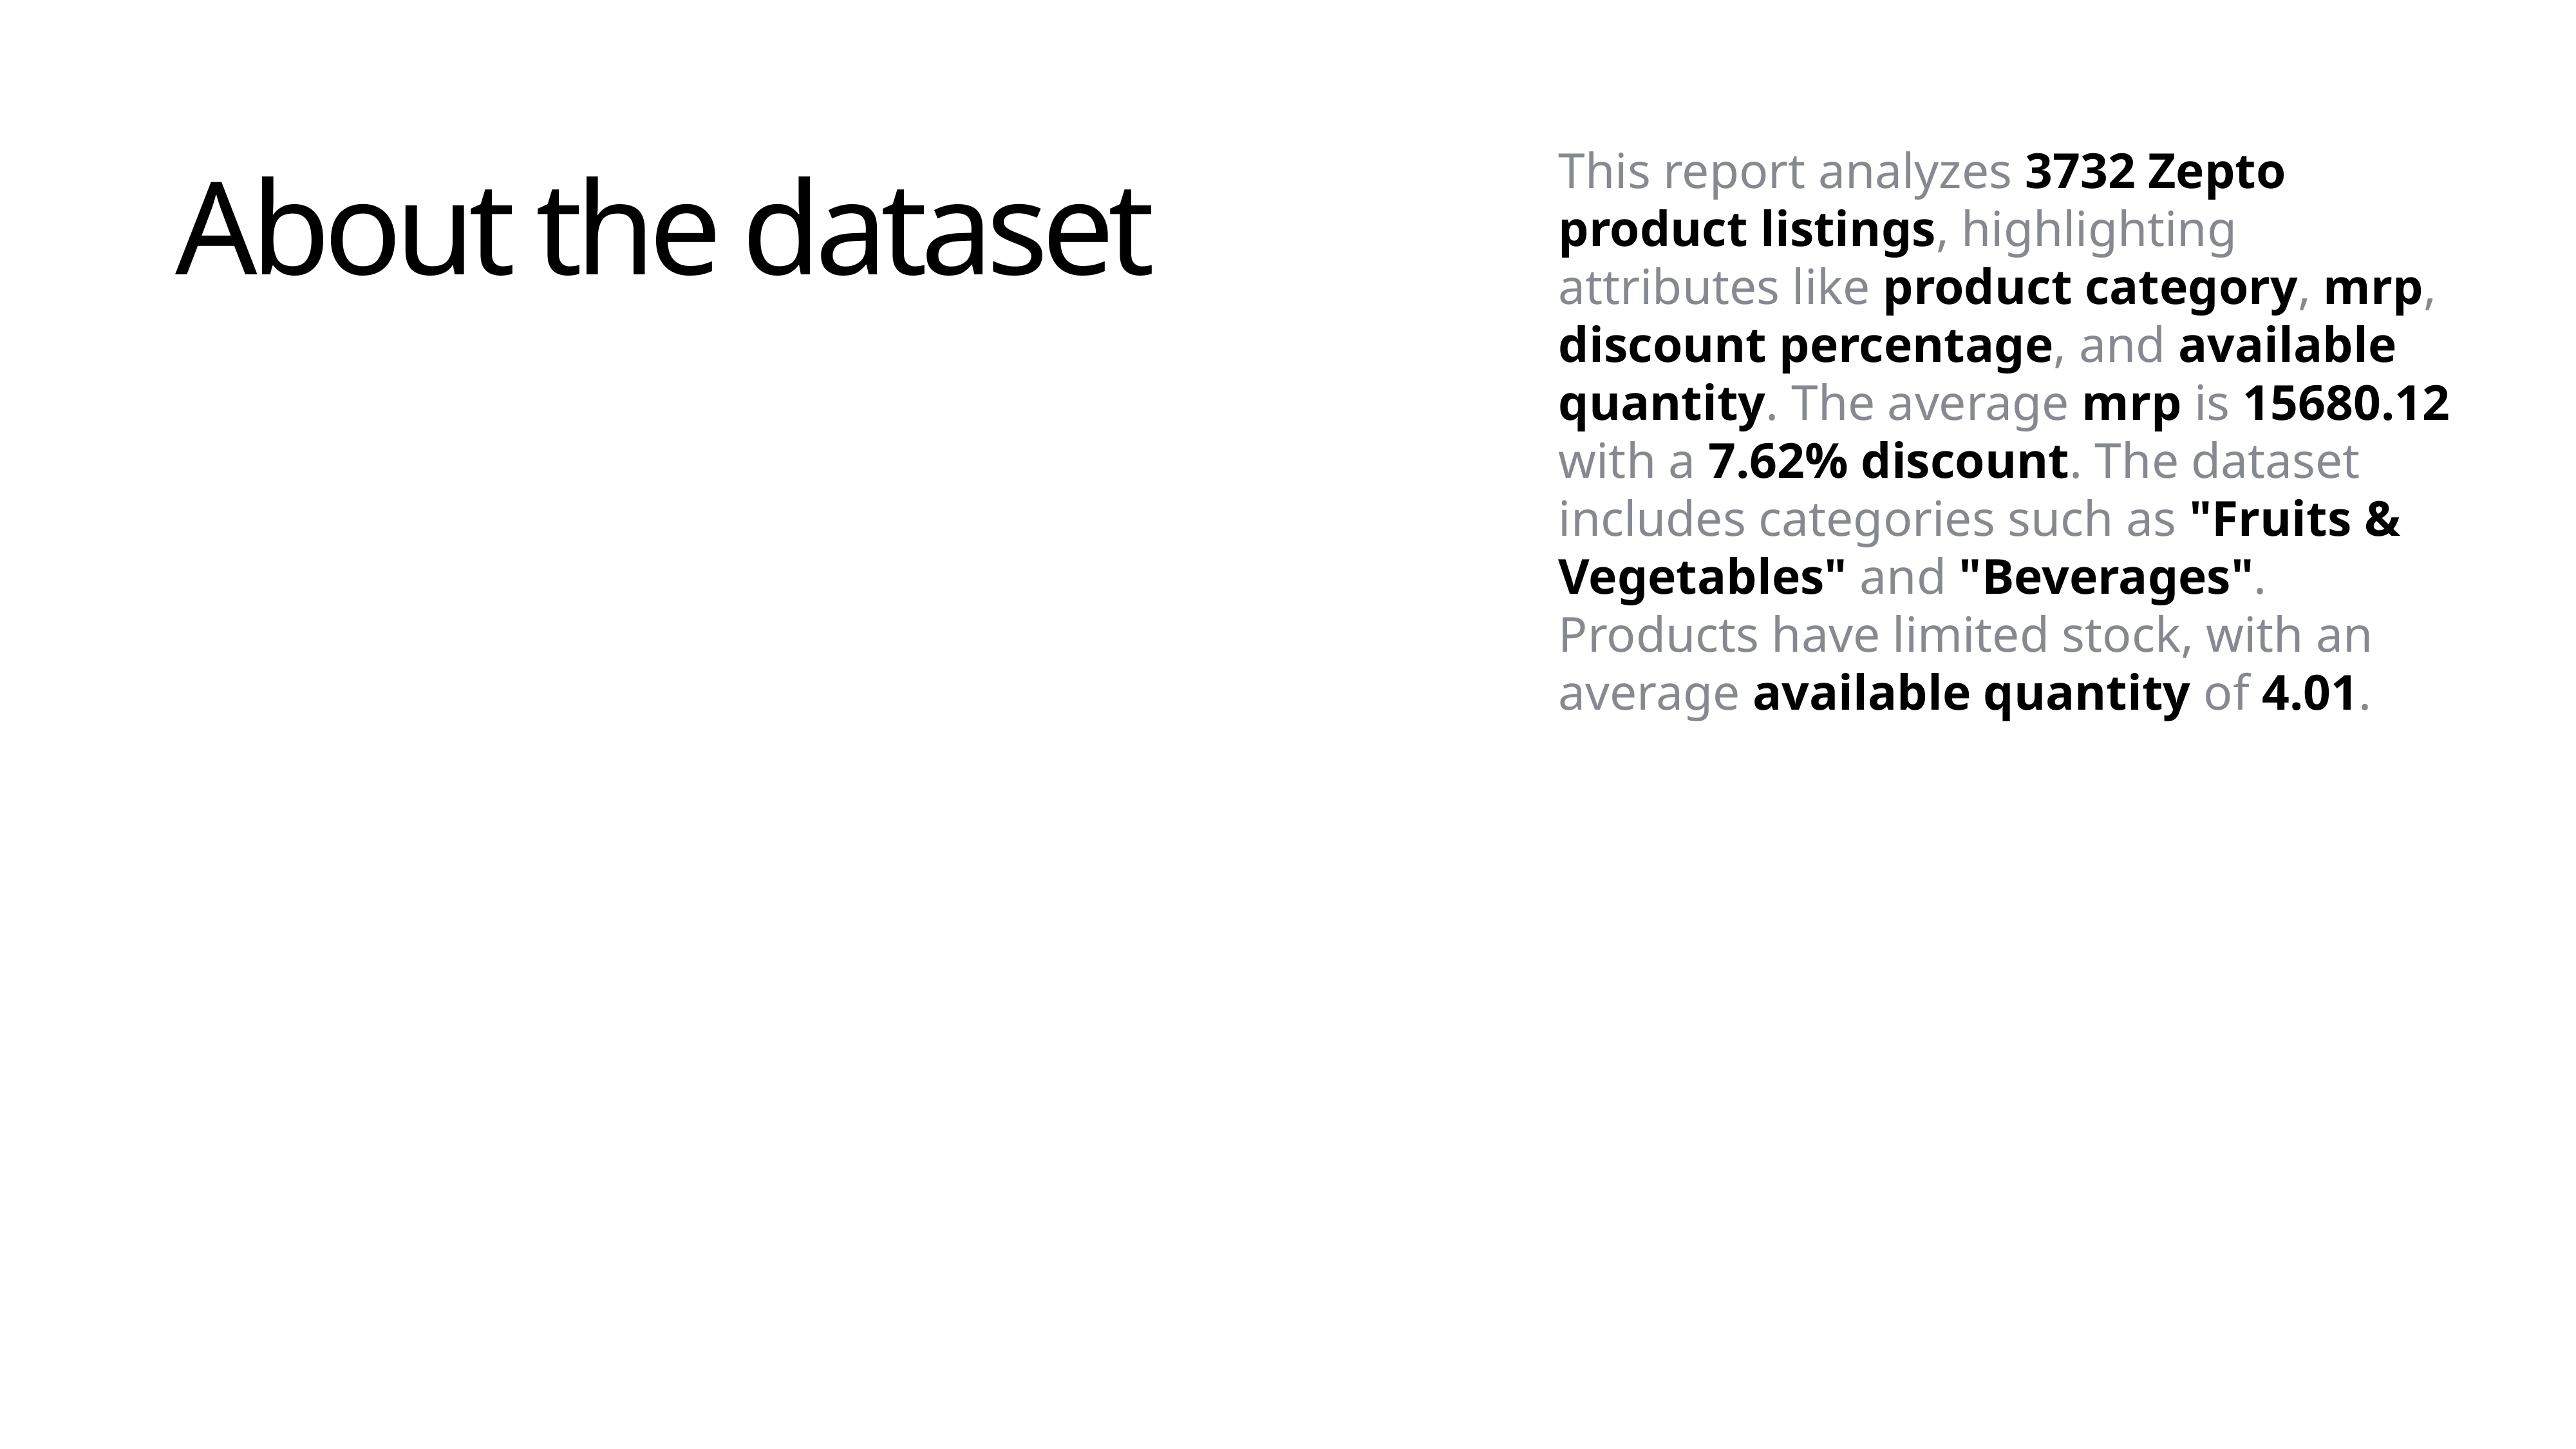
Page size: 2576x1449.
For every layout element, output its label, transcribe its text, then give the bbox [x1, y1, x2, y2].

title About the dataset [166, 140, 1383, 307]
text_box This report analyzes 3732 Zepto product listings, highlighting attributes like product category, mrp, discount percentage, and available quantity. The average mrp is 15680.12 with a 7.62% discount. The dataset includes categories such as "Fruits & Vegetables" and "Beverages". Products have limited stock, with an average available quantity of 4.01. [1549, 135, 2462, 1294]
